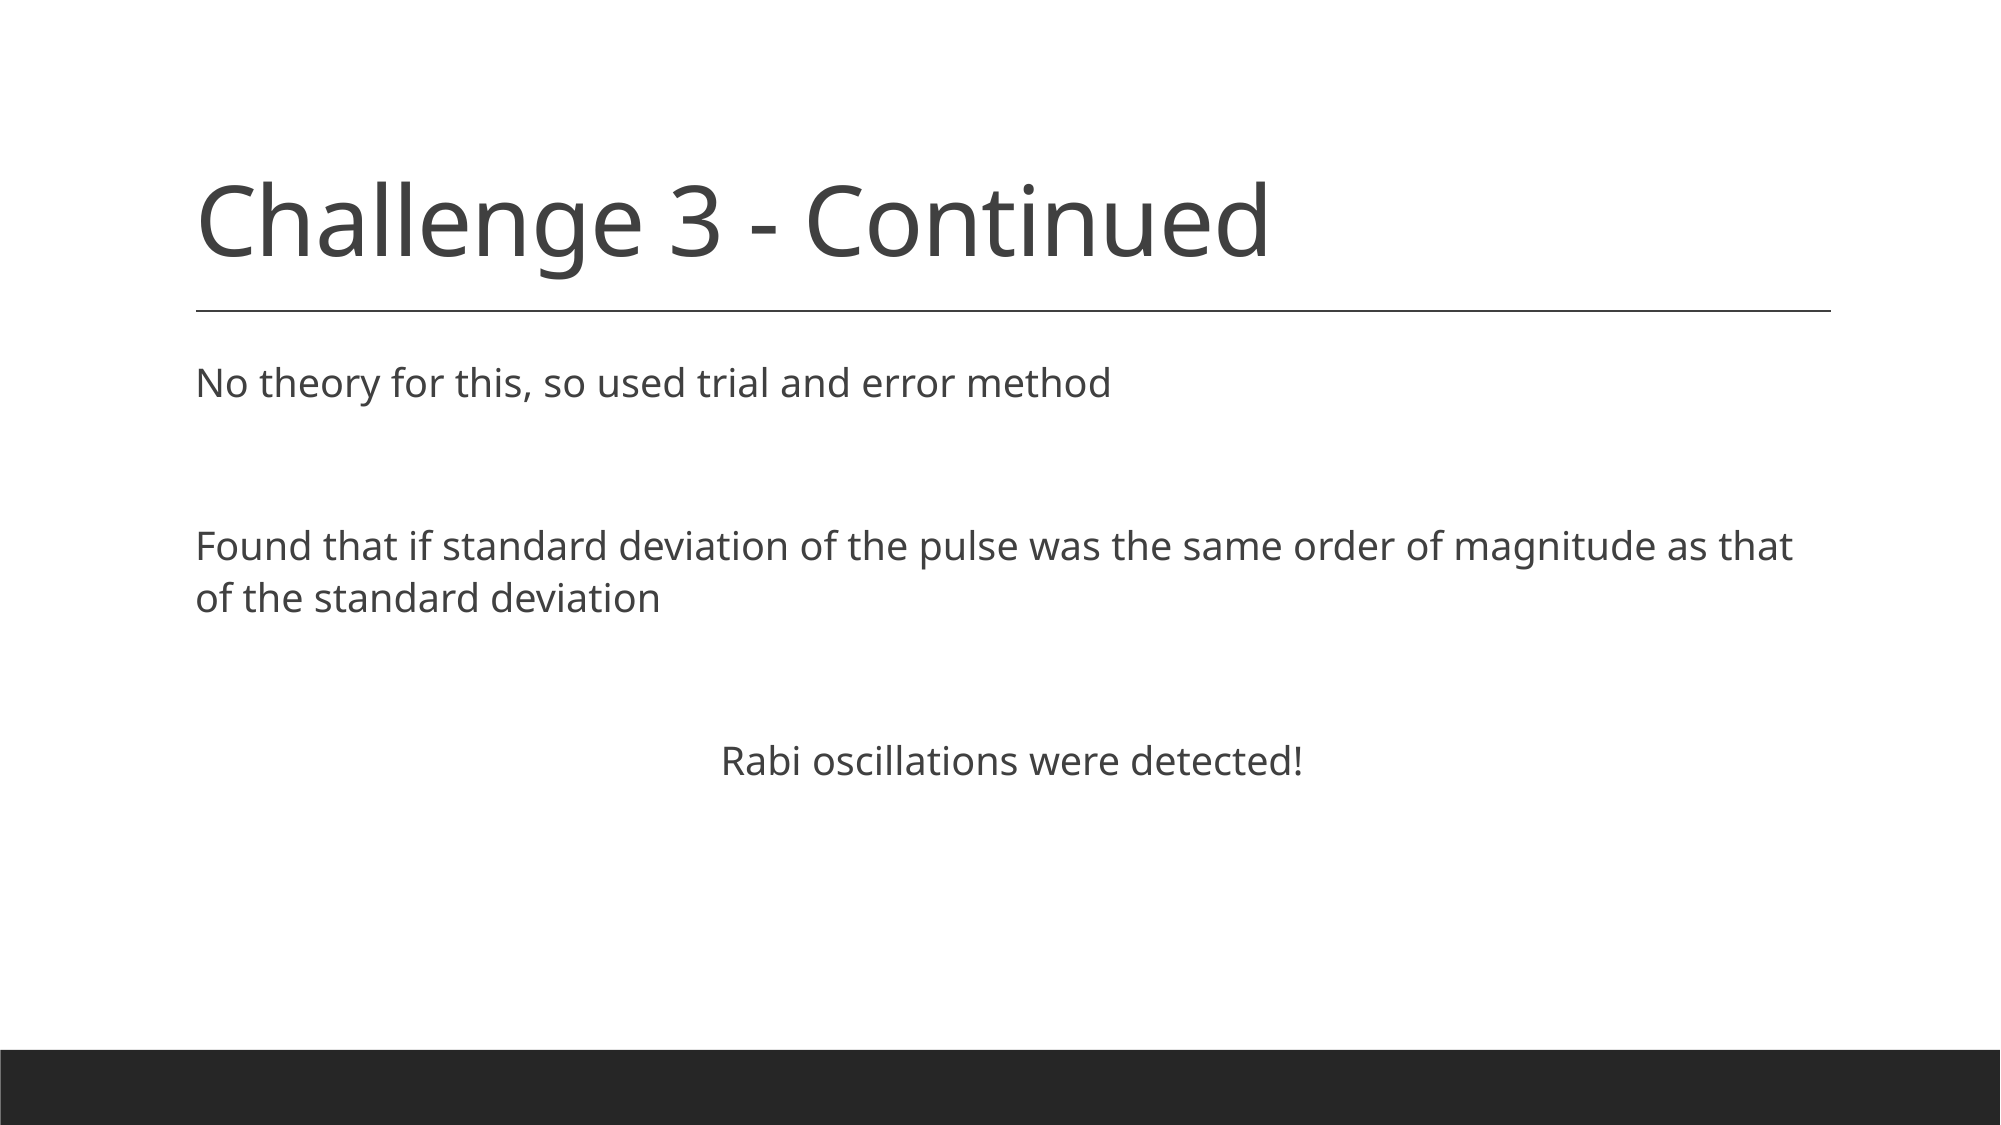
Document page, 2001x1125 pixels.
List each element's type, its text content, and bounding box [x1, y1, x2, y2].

title Challenge 3 - Continued [180, 47, 1830, 285]
list No theory for this, so used trial and error method Found that if standard deviation of the pulse was the same order of magnitude as that of the standard deviation Rabi oscillations were detected! [180, 345, 1830, 963]
